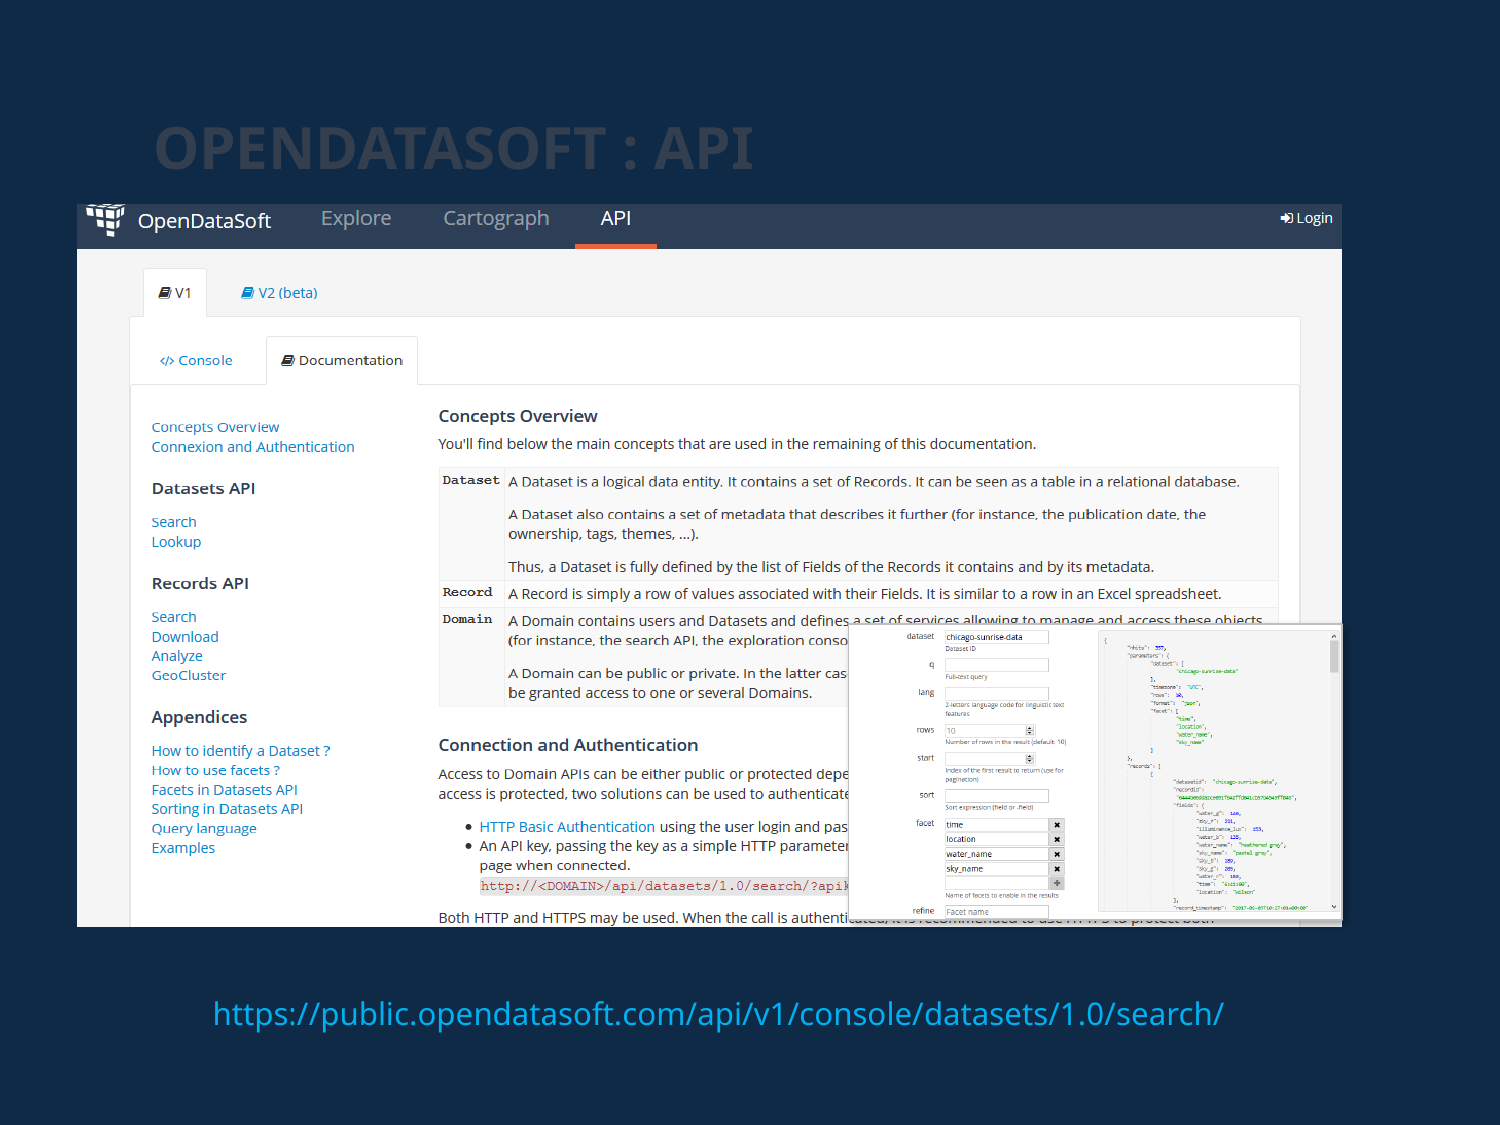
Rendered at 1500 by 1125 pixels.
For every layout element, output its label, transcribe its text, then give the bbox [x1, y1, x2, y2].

text_box https://public.opendatasoft.com/api/v1/console/datasets/1.0/search/ [199, 987, 1292, 1034]
picture [76, 204, 1342, 927]
text_box OPENDATASOFT : API [139, 104, 999, 164]
